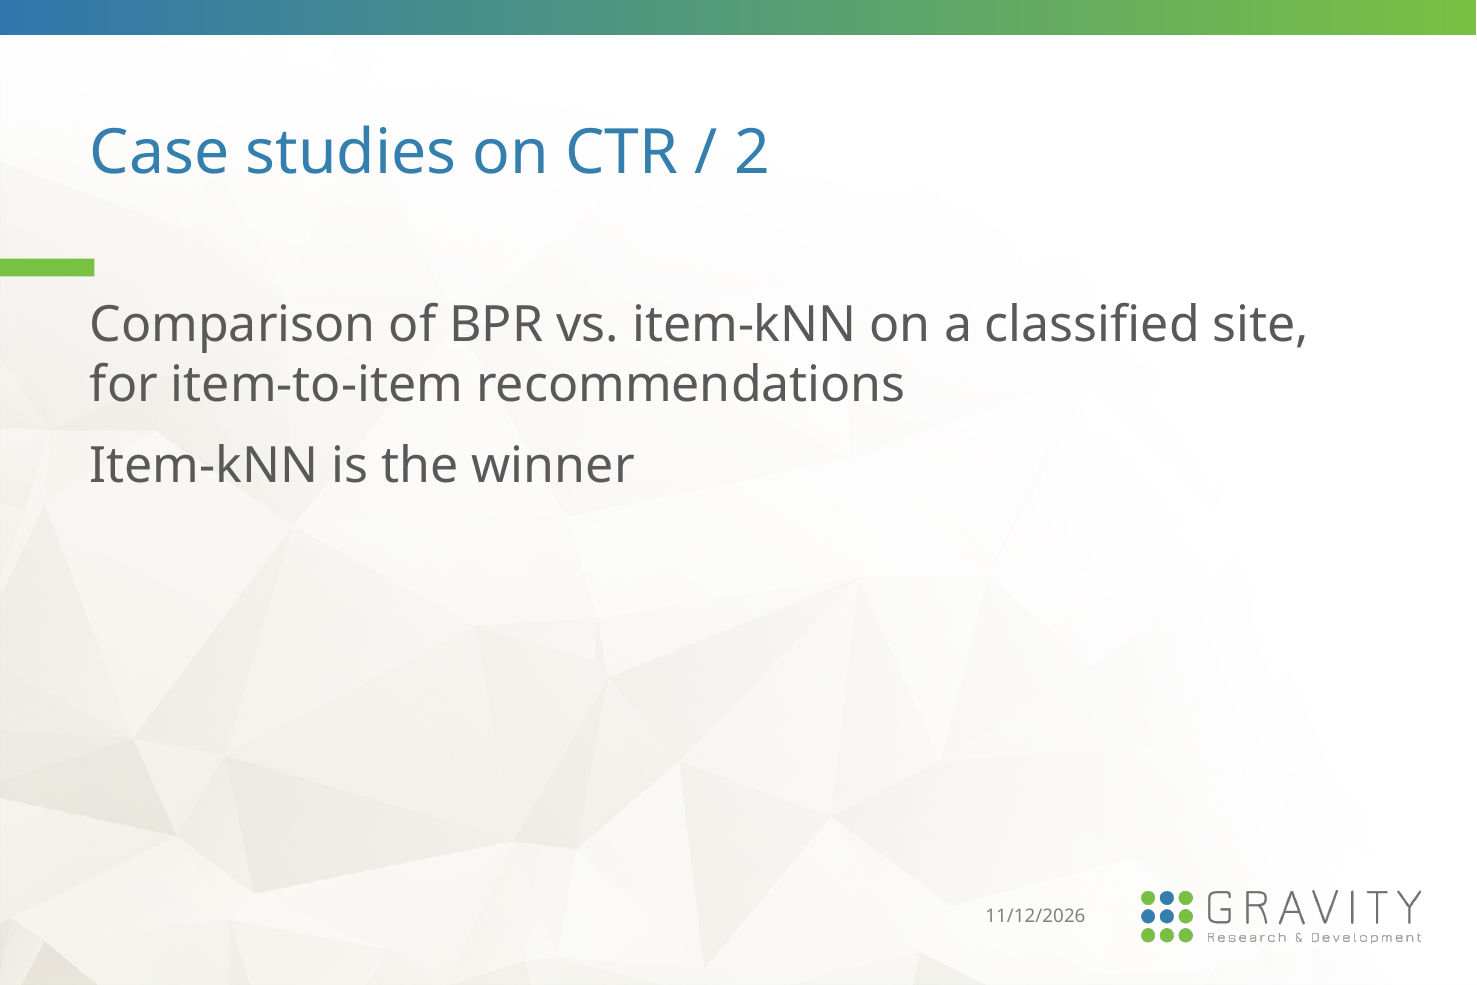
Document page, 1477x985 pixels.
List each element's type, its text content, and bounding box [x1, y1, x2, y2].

picture [0, 0, 1477, 985]
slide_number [968, 890, 1101, 943]
list Comparison of BPR vs. item-kNN on a classified site, for item-to-item recommendations Item-kNN is the winner [74, 283, 1402, 849]
title Case studies on CTR / 2 [74, 73, 1402, 233]
